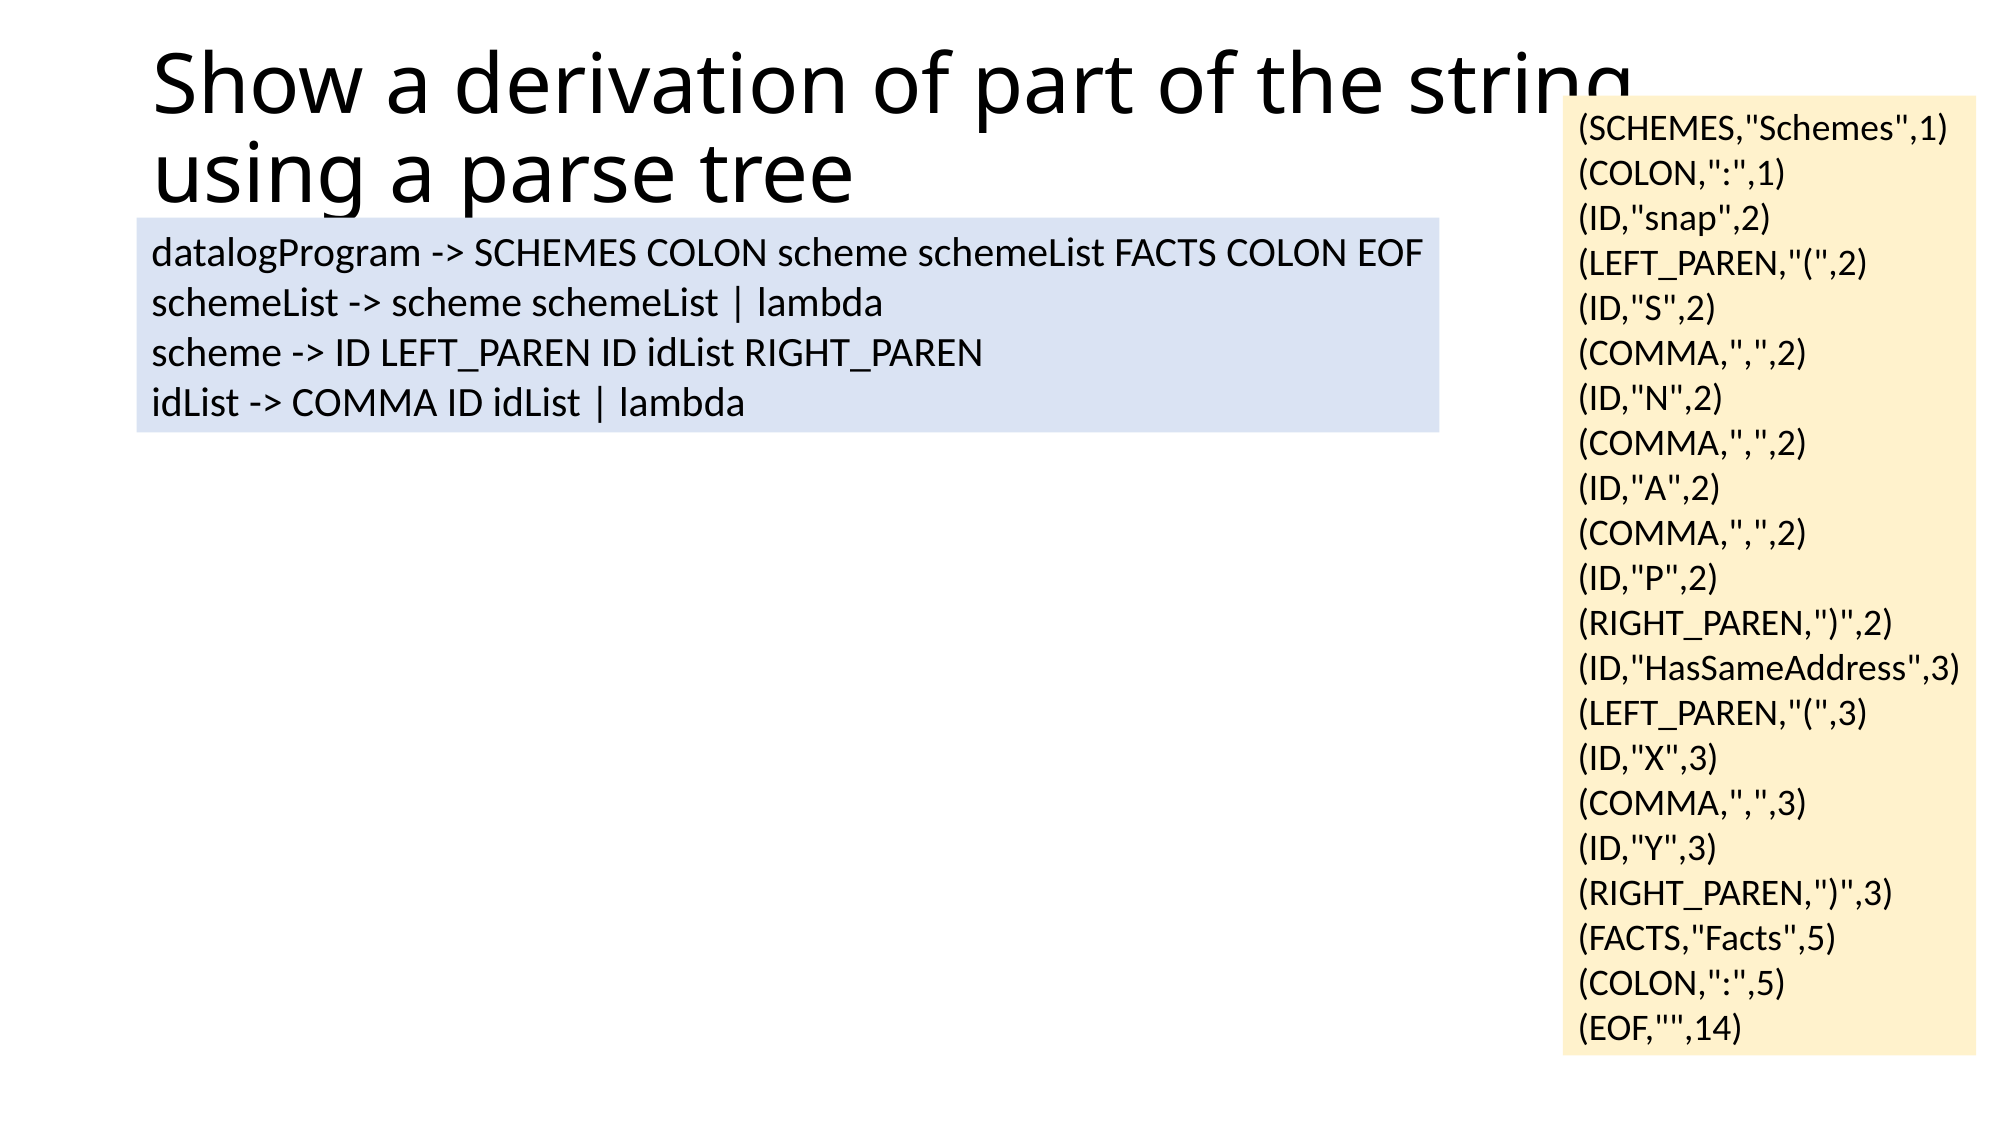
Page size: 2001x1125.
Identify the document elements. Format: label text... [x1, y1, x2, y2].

title Show a derivation of part of the string using a parse tree [137, 22, 1863, 240]
text_box (SCHEMES,"Schemes",1) (COLON,":",1) (ID,"snap",2) (LEFT_PAREN,"(",2) (ID,"S",2) (COMMA,",",2) (ID,"N",2) (COMMA,",",2) (ID,"A",2) (COMMA,",",2) (ID,"P",2) (RIGHT_PAREN,")",2) (ID,"HasSameAddress",3) (LEFT_PAREN,"(",3) (ID,"X",3) (COMMA,",",3) (ID,"Y",3) (RIGHT_PAREN,")",3) (FACTS,"Facts",5) (COLON,":",5) (EOF,"",14) [1562, 95, 1977, 1056]
text_box datalogProgram -> SCHEMES COLON scheme schemeList FACTS COLON EOF schemeList -> scheme schemeList | lambda scheme -> ID LEFT_PAREN ID idList RIGHT_PAREN idList -> COMMA ID idList | lambda [136, 217, 1440, 433]
